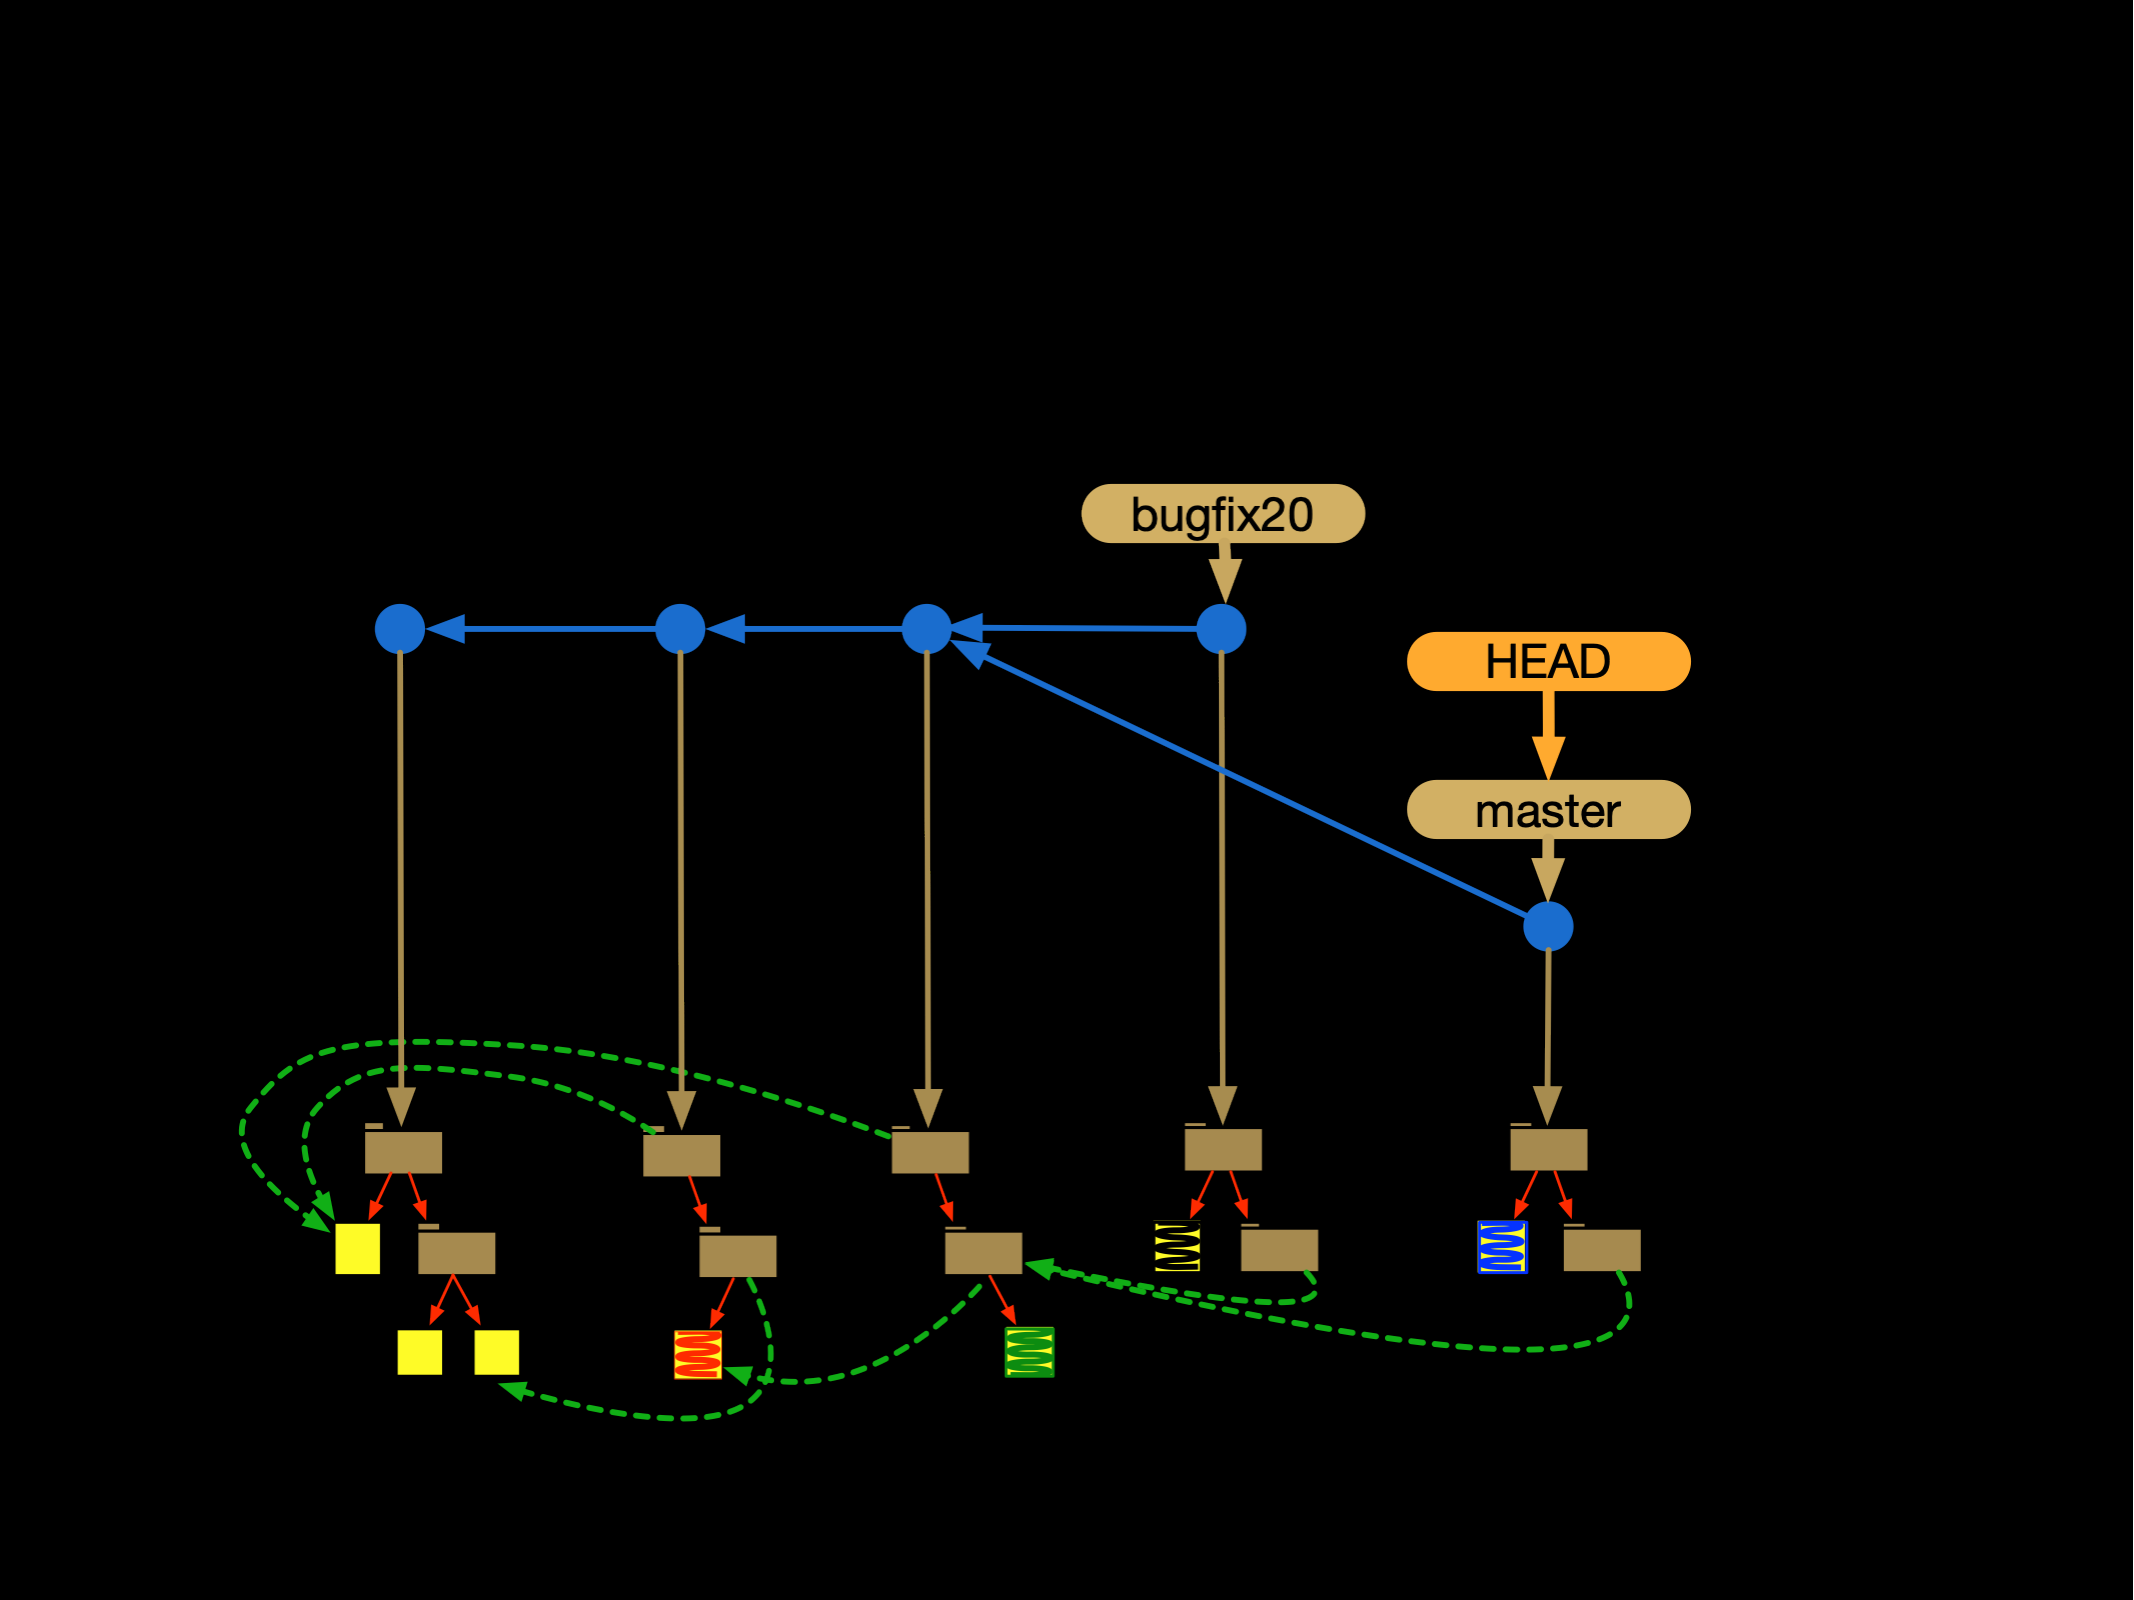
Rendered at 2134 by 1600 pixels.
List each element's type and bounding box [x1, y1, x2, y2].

picture [232, 478, 1697, 1429]
